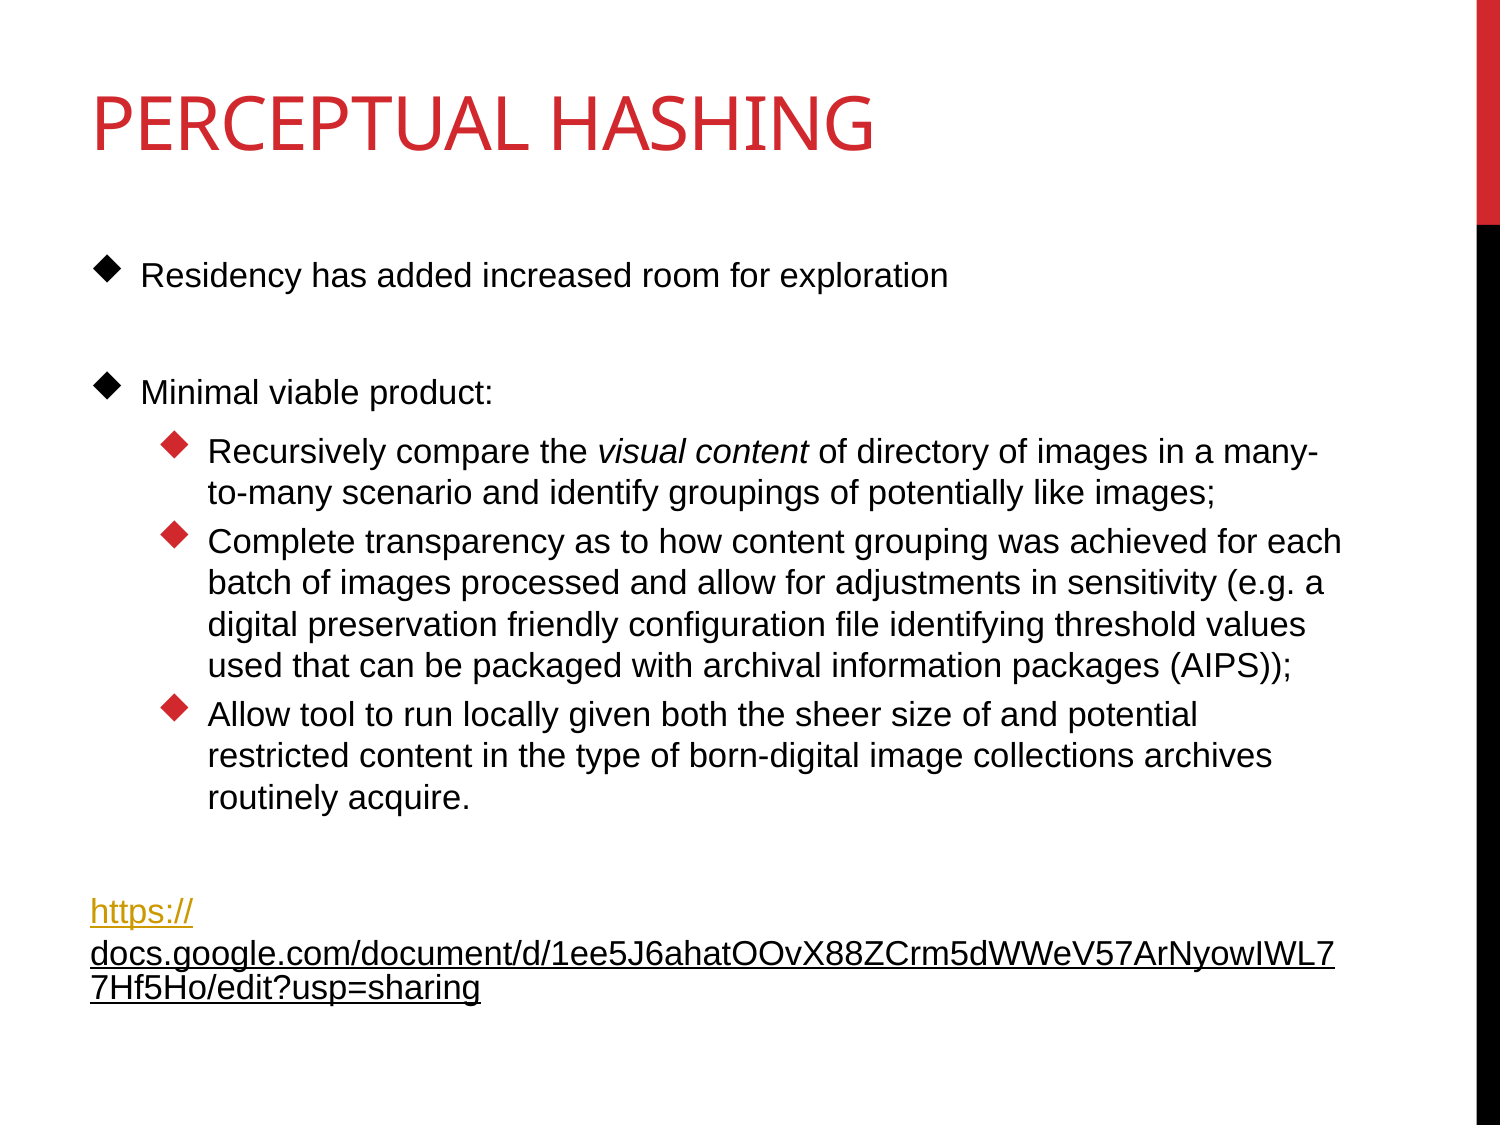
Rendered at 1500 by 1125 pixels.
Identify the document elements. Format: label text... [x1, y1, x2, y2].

list Residency has added increased room for exploration Minimal viable product: Recursively compare the visual content of directory of images in a many-to-many scenario and identify groupings of potentially like images; Complete transparency as to how content grouping was achieved for each batch of images processed and allow for adjustments in sensitivity (e.g. a digital preservation friendly configuration file identifying threshold values used that can be packaged with archival information packages (AIPS)); Allow tool to run locally given both the sheer size of and potential restricted content in the type of born-digital image collections archives routinely acquire. https://docs.google.com/document/d/1ee5J6ahatOOvX88ZCrm5dWWeV57ArNyowIWL77Hf5Ho/edit?usp=sharing [75, 244, 1364, 1061]
title PERCEPTUAL HASHING [75, 48, 1325, 174]
